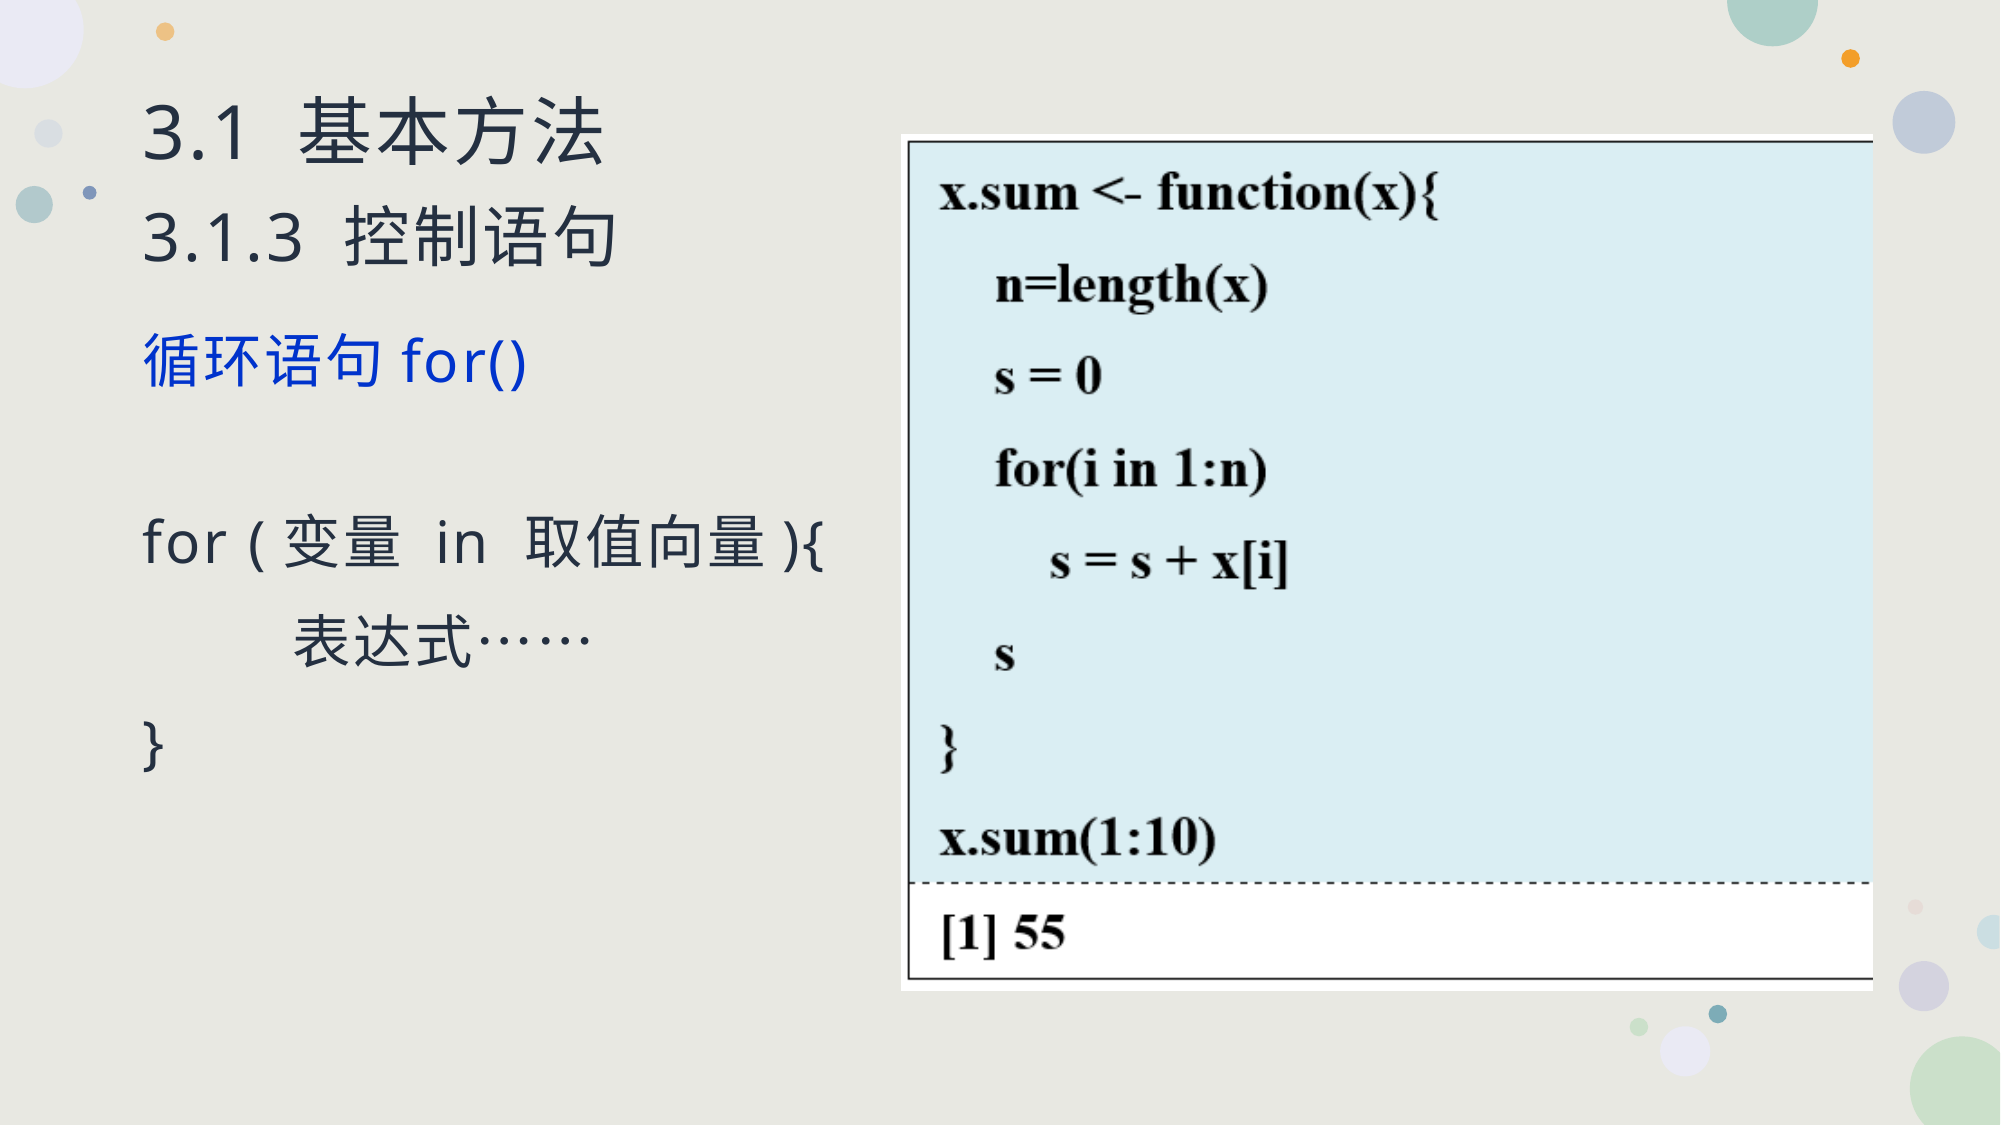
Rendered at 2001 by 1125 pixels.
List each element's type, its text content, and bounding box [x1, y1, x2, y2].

list 循环语句for() for (变量 in 取值向量){ 表达式…… } [127, 299, 1877, 1014]
picture [900, 134, 1873, 991]
title 3.1 基本方法 3.1.3 控制语句 [127, 59, 1877, 278]
